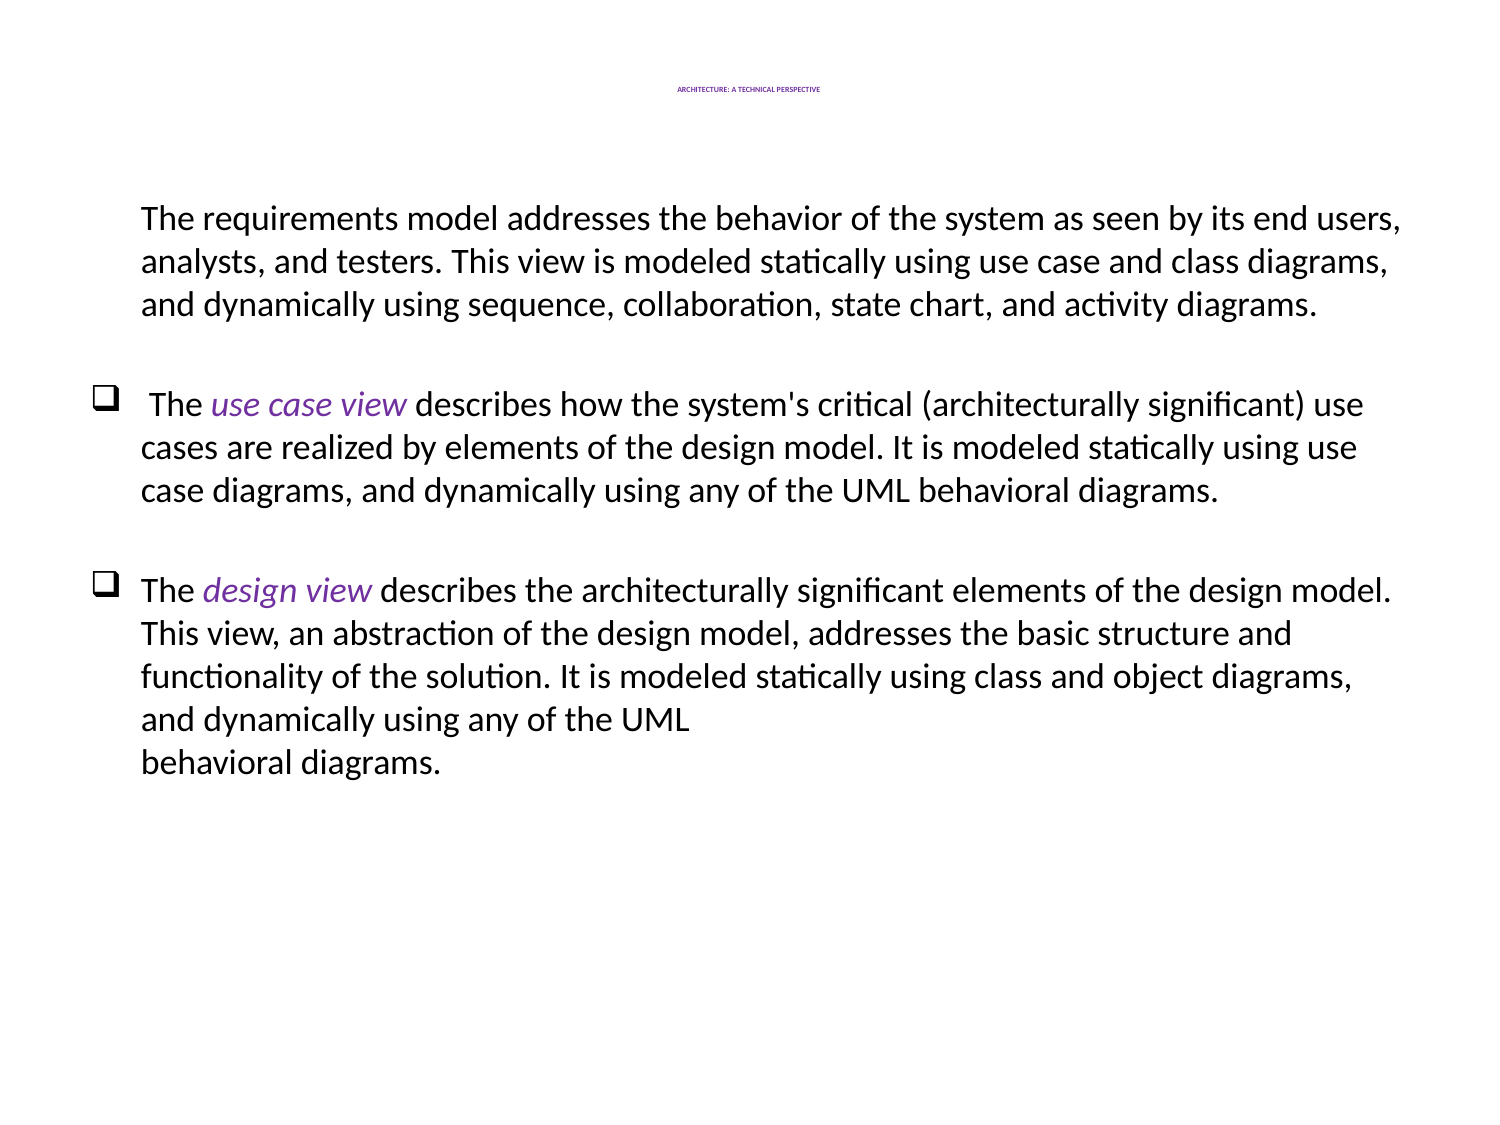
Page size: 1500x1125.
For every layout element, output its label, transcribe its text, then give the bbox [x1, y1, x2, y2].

list The requirements model addresses the behavior of the system as seen by its end users, analysts, and testers. This view is modeled statically using use case and class diagrams, and dynamically using sequence, collaboration, state chart, and activity diagrams. The use case view describes how the system's critical (architecturally significant) use cases are realized by elements of the design model. It is modeled statically using use case diagrams, and dynamically using any of the UML behavioral diagrams. The design view describes the architecturally significant elements of the design model. This view, an abstraction of the design model, addresses the basic structure and functionality of the solution. It is modeled statically using class and object diagrams, and dynamically using any of the UML behavioral diagrams. [75, 137, 1425, 1050]
title ARCHITECTURE: A TECHNICAL PERSPECTIVE [75, 45, 1425, 137]
